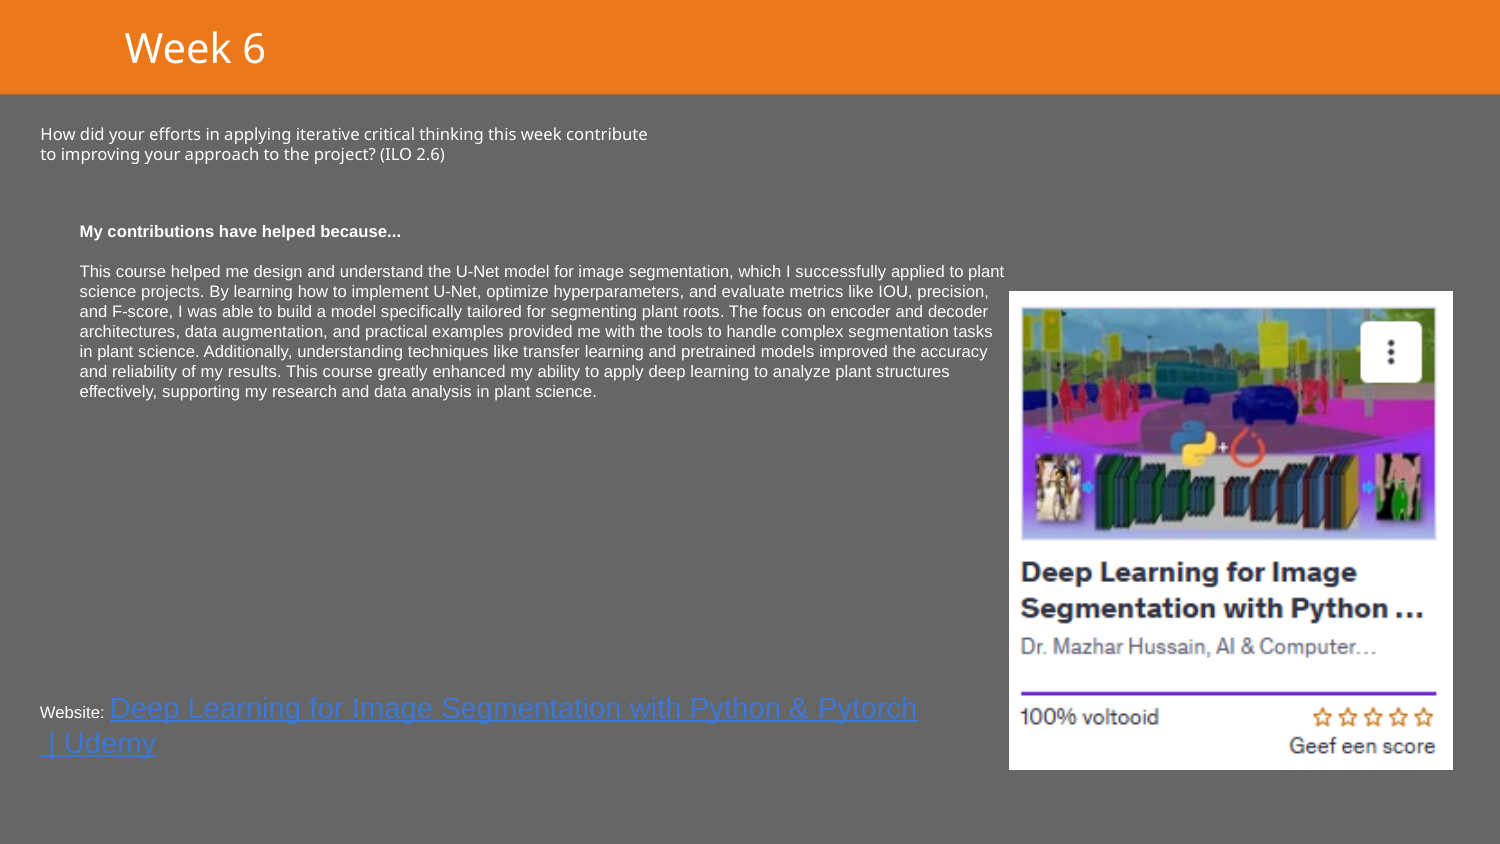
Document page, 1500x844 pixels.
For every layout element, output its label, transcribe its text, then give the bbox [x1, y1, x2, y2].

title How did your efforts in applying iterative critical thinking this week contribute to improving your approach to the project? (ILO 2.6) [25, 104, 672, 199]
text_box Website: Deep Learning for Image Segmentation with Python & Pytorch | Udemy [25, 681, 986, 767]
text_box My contributions have helped because... This course helped me design and understand the U-Net model for image segmentation, which I successfully applied to plant science projects. By learning how to implement U-Net, optimize hyperparameters, and evaluate metrics like IOU, precision, and F-score, I was able to build a model specifically tailored for segmenting plant roots. The focus on encoder and decoder architectures, data augmentation, and practical examples provided me with the tools to handle complex segmentation tasks in plant science. Additionally, understanding techniques like transfer learning and pretrained models improved the accuracy and reliability of my results. This course greatly enhanced my ability to apply deep learning to analyze plant structures effectively, supporting my research and data analysis in plant science. [64, 213, 1025, 408]
title Week 6 [109, 0, 1010, 94]
picture [1009, 291, 1454, 770]
